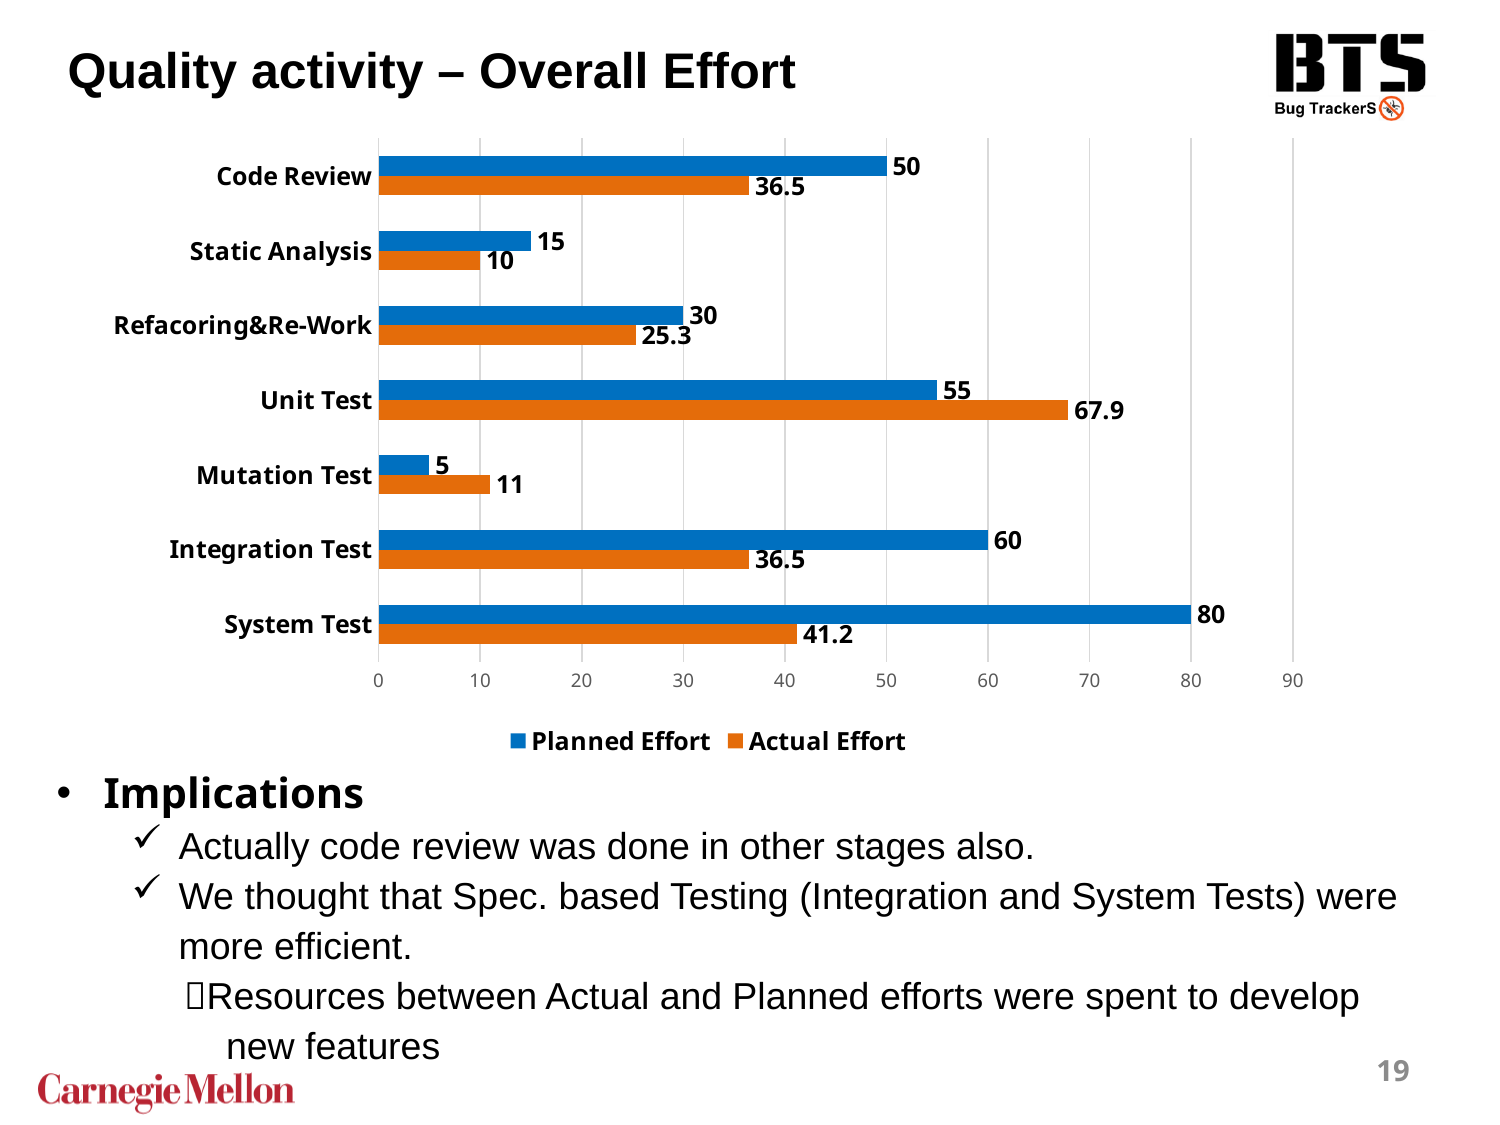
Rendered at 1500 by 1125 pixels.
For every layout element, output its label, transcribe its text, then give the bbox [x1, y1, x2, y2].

picture [1263, 30, 1437, 127]
text_box Quality activity – Overall Effort [53, 30, 1128, 106]
picture [35, 1068, 296, 1116]
chart [88, 125, 1329, 765]
text_box Implications Actually code review was done in other stages also. We thought that Spec. based Testing (Integration and System Tests) were more efficient. Resources between Actual and Planned efforts were spent to develop new features [41, 744, 1500, 1075]
slide_number 19 [1074, 1075, 1425, 1103]
